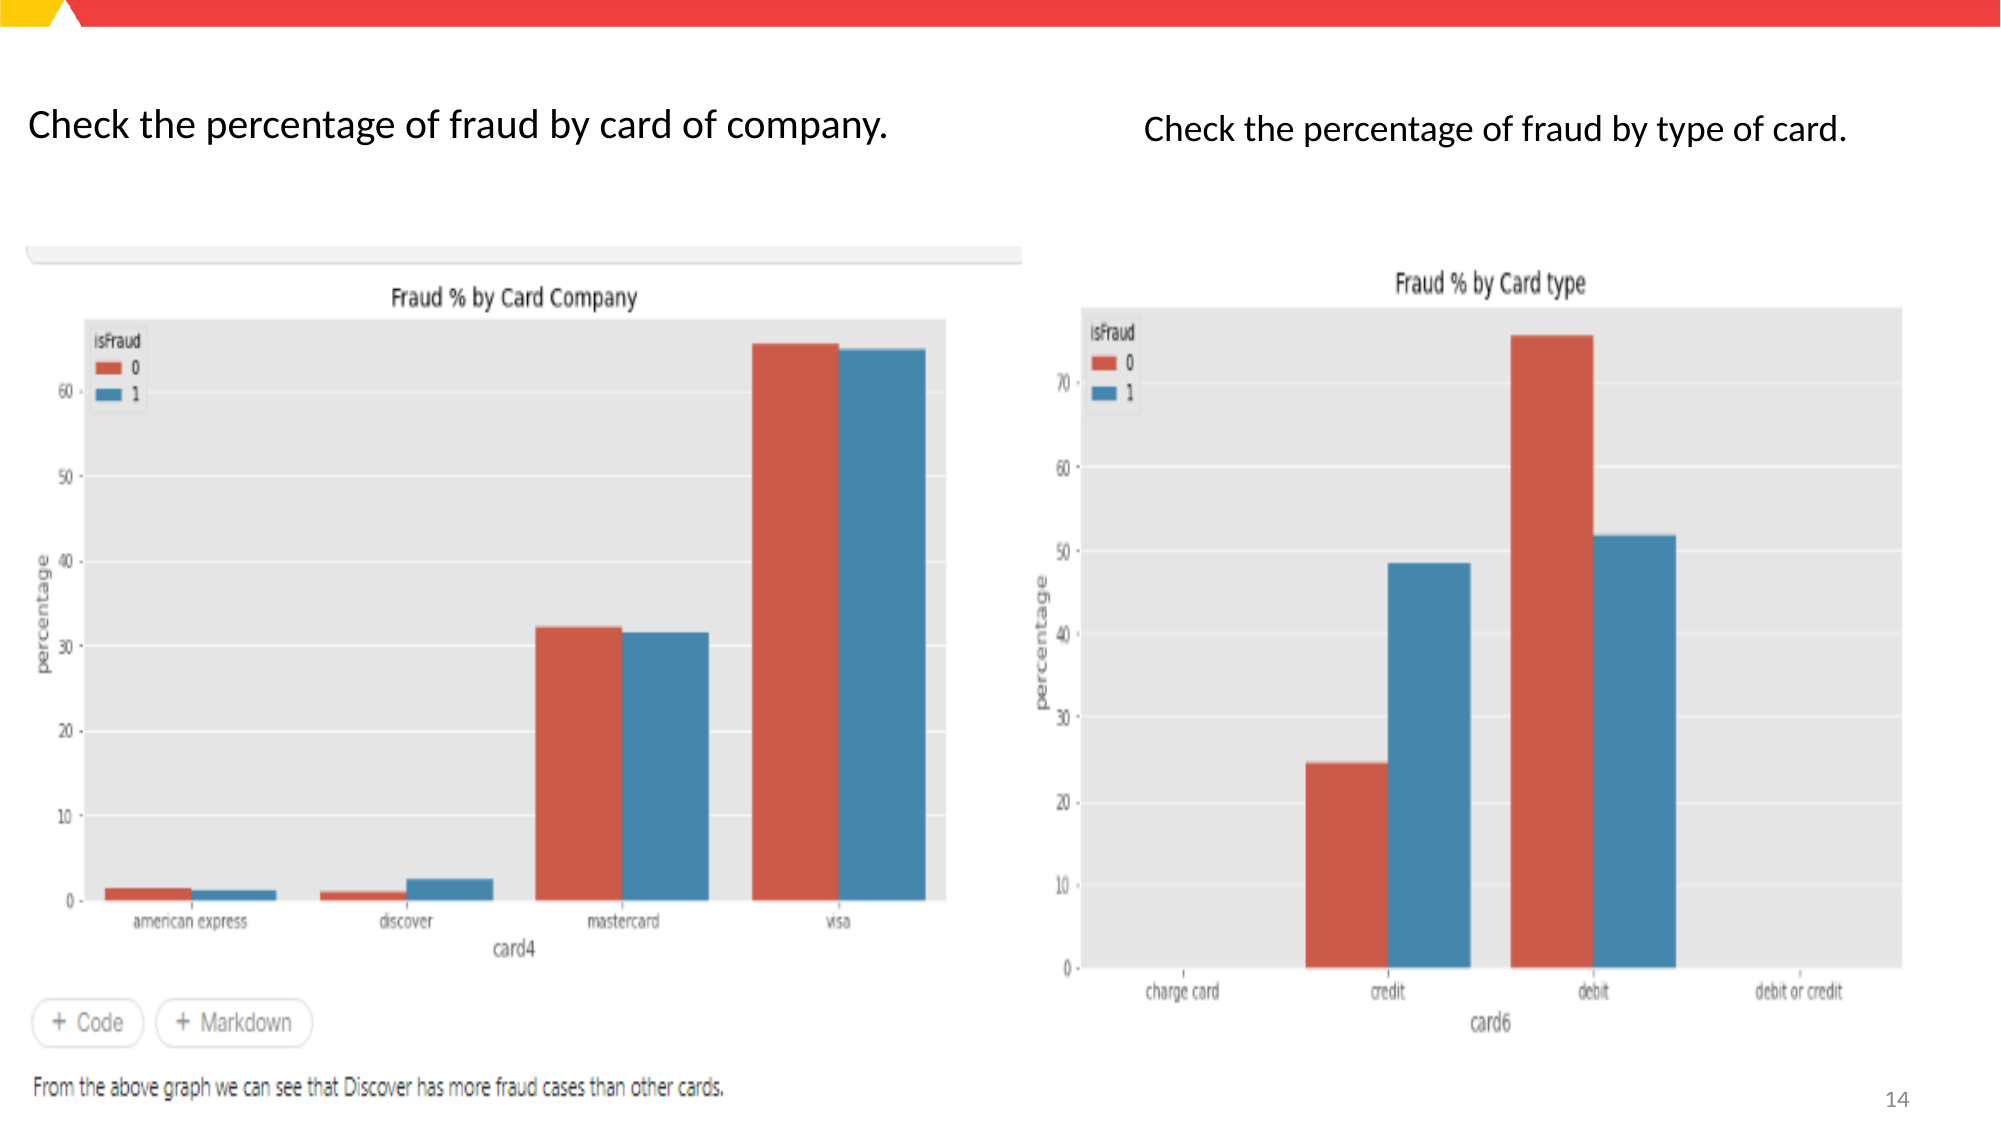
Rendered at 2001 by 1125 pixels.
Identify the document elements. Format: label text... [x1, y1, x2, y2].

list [0, 246, 1023, 1125]
title Check the percentage of fraud by card of company. [0, 27, 919, 216]
text_box Check the percentage of fraud by type of card. [1026, 96, 1967, 157]
picture [0, 0, 2001, 1125]
